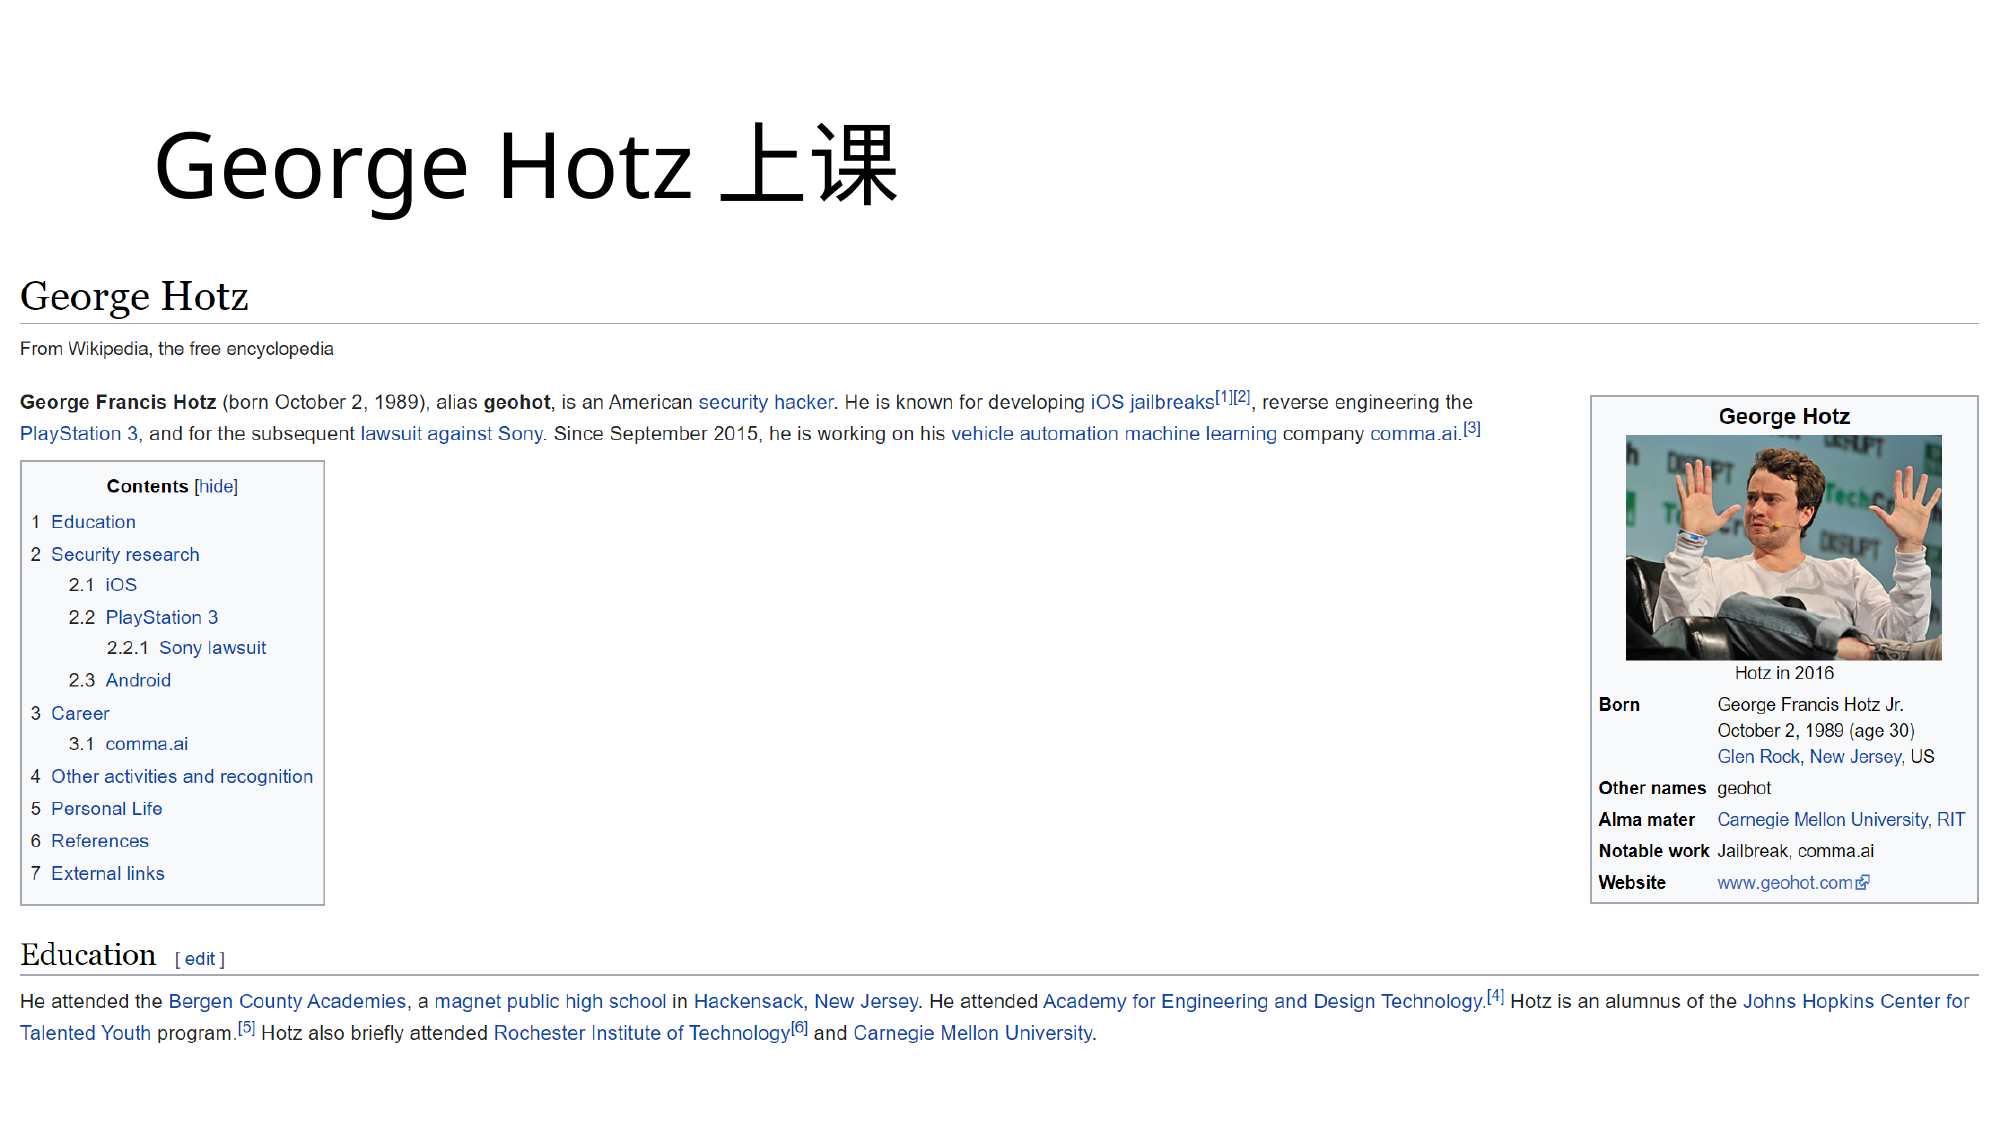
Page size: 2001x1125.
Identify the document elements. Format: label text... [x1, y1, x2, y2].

picture [0, 262, 2000, 1050]
title George Hotz上课 [137, 59, 1863, 262]
